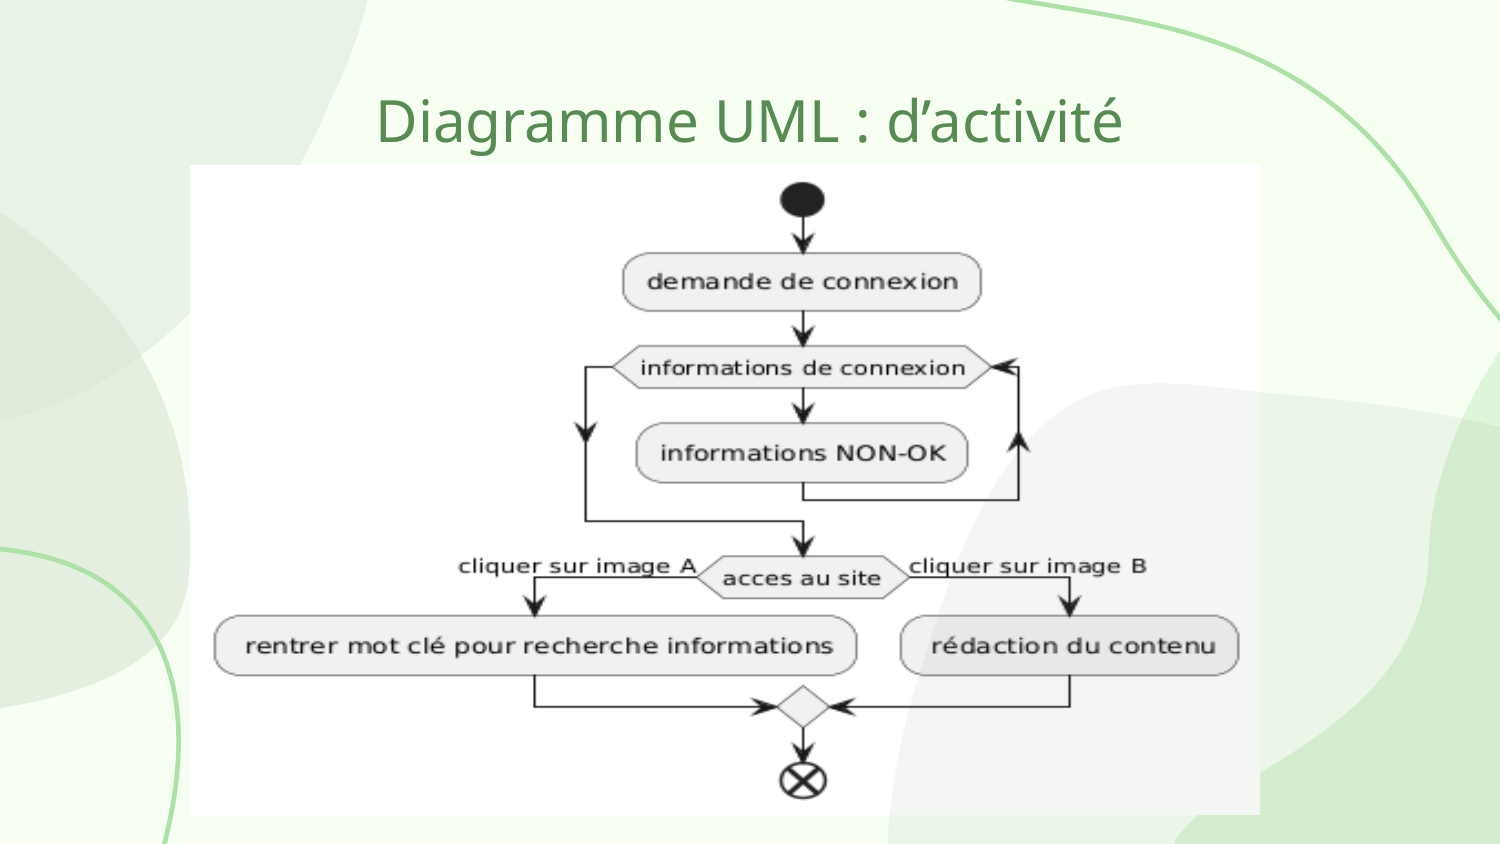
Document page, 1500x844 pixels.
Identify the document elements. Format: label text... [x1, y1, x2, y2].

text_box [887, 392, 1500, 844]
picture [190, 165, 1260, 816]
title Diagramme UML : d’activité [118, 71, 1382, 166]
